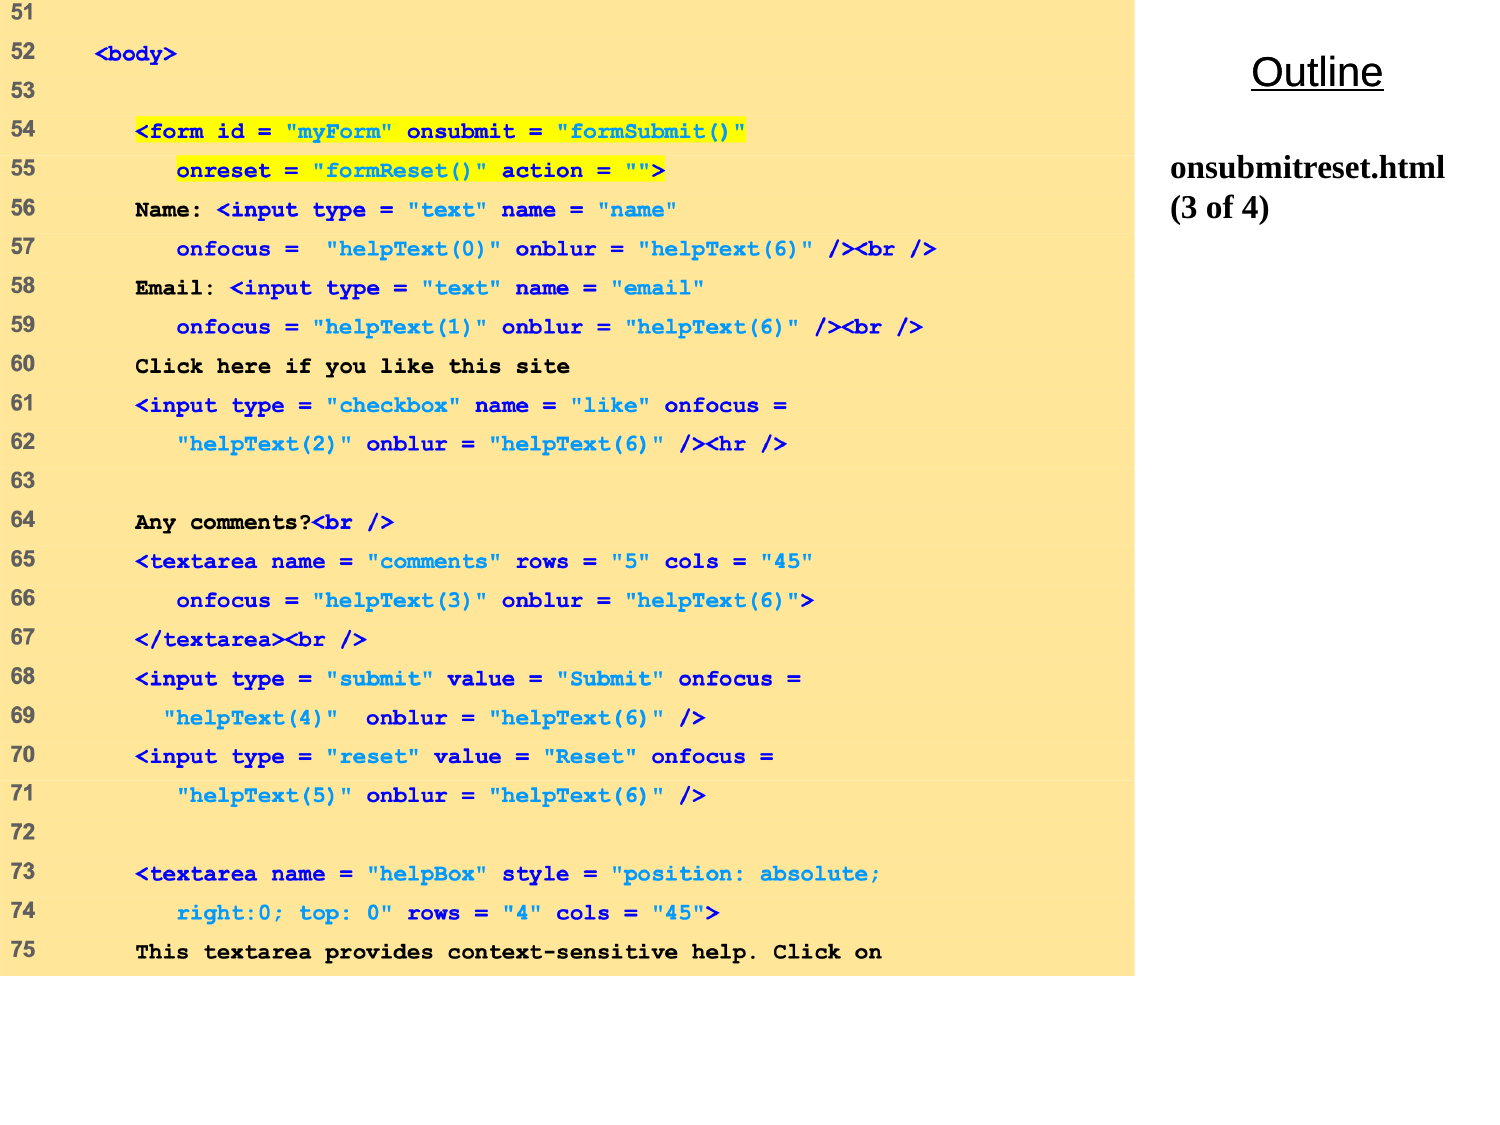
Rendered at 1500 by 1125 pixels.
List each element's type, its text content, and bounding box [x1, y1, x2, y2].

title onsubmitreset.html (3 of 4) [1161, 136, 1500, 1038]
picture [0, 0, 1136, 1005]
